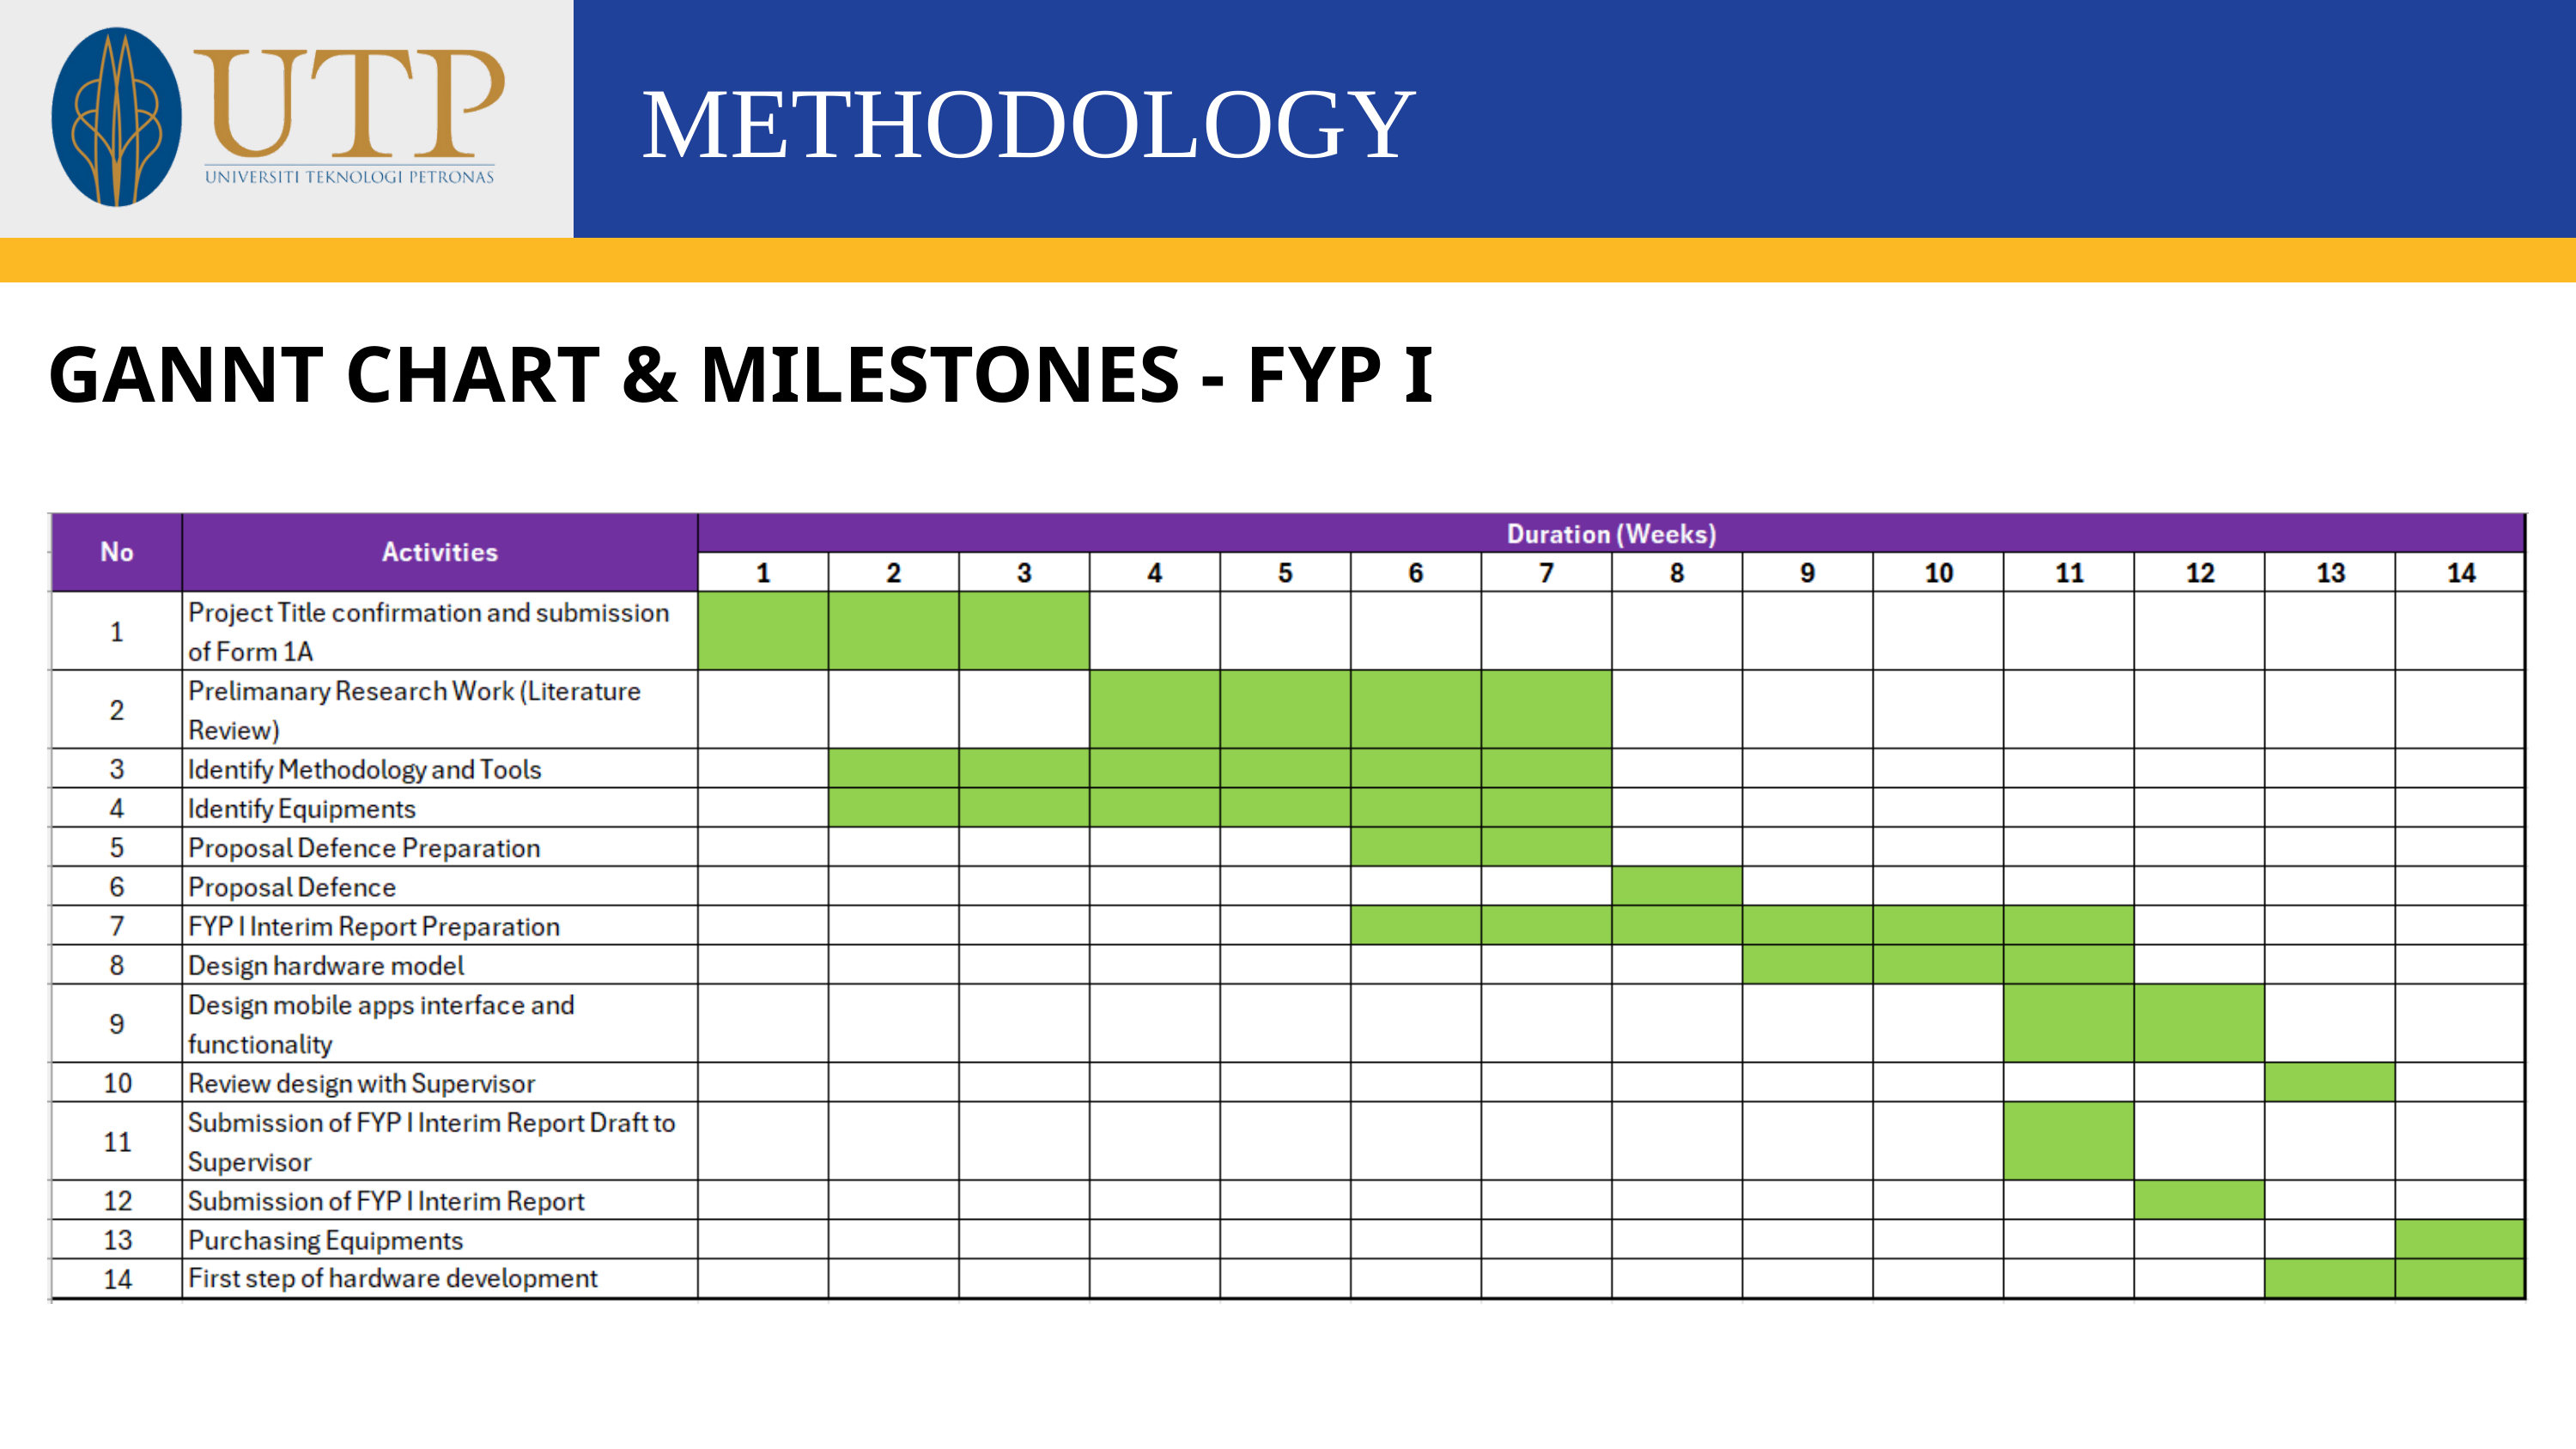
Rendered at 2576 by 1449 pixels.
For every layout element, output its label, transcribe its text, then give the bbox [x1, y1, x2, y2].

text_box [0, 0, 574, 236]
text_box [575, 0, 2576, 236]
text_box GANNT CHART & MILESTONES - FYP I [46, 310, 1639, 418]
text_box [0, 237, 2576, 282]
text_box [46, 512, 2529, 1304]
